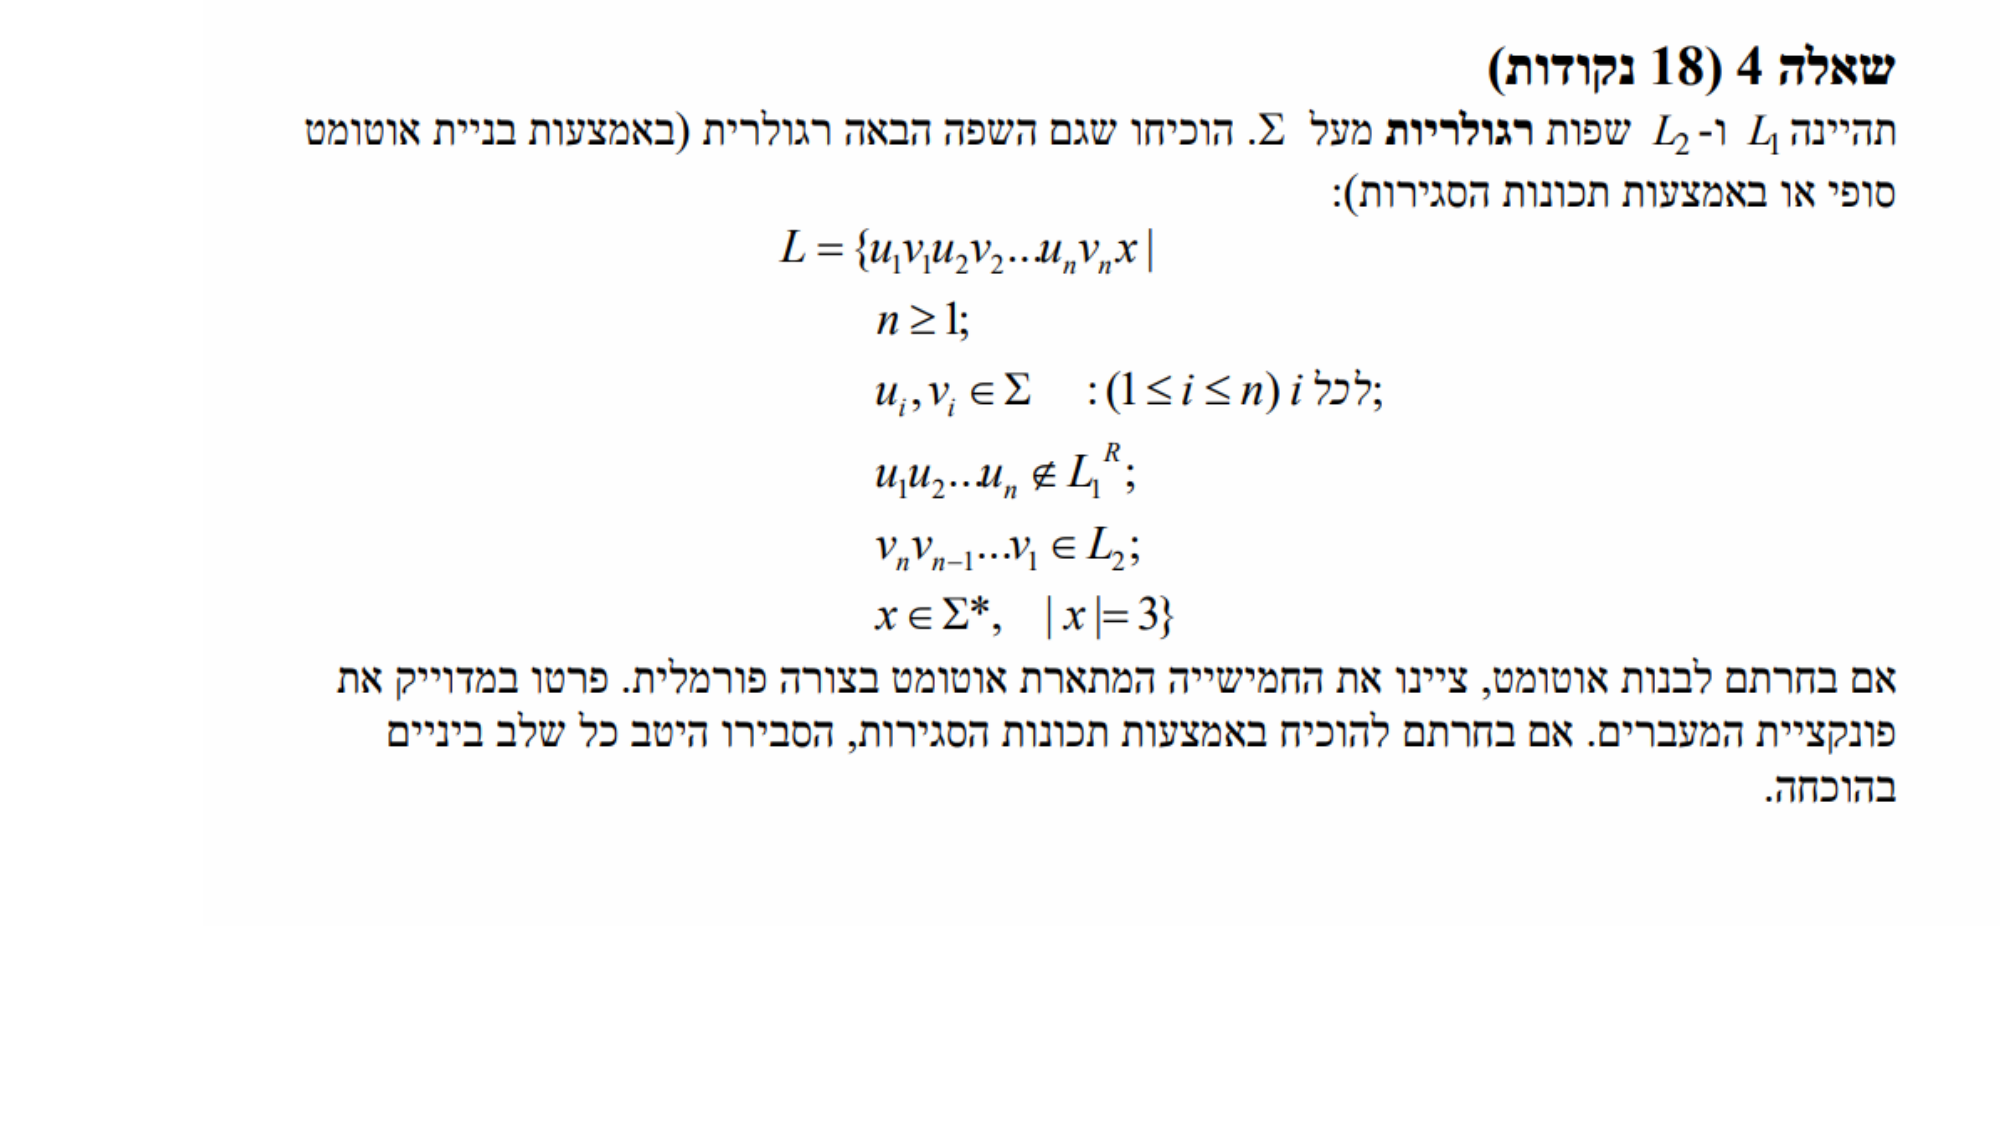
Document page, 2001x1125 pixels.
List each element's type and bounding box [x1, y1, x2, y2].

picture [203, 0, 2000, 927]
